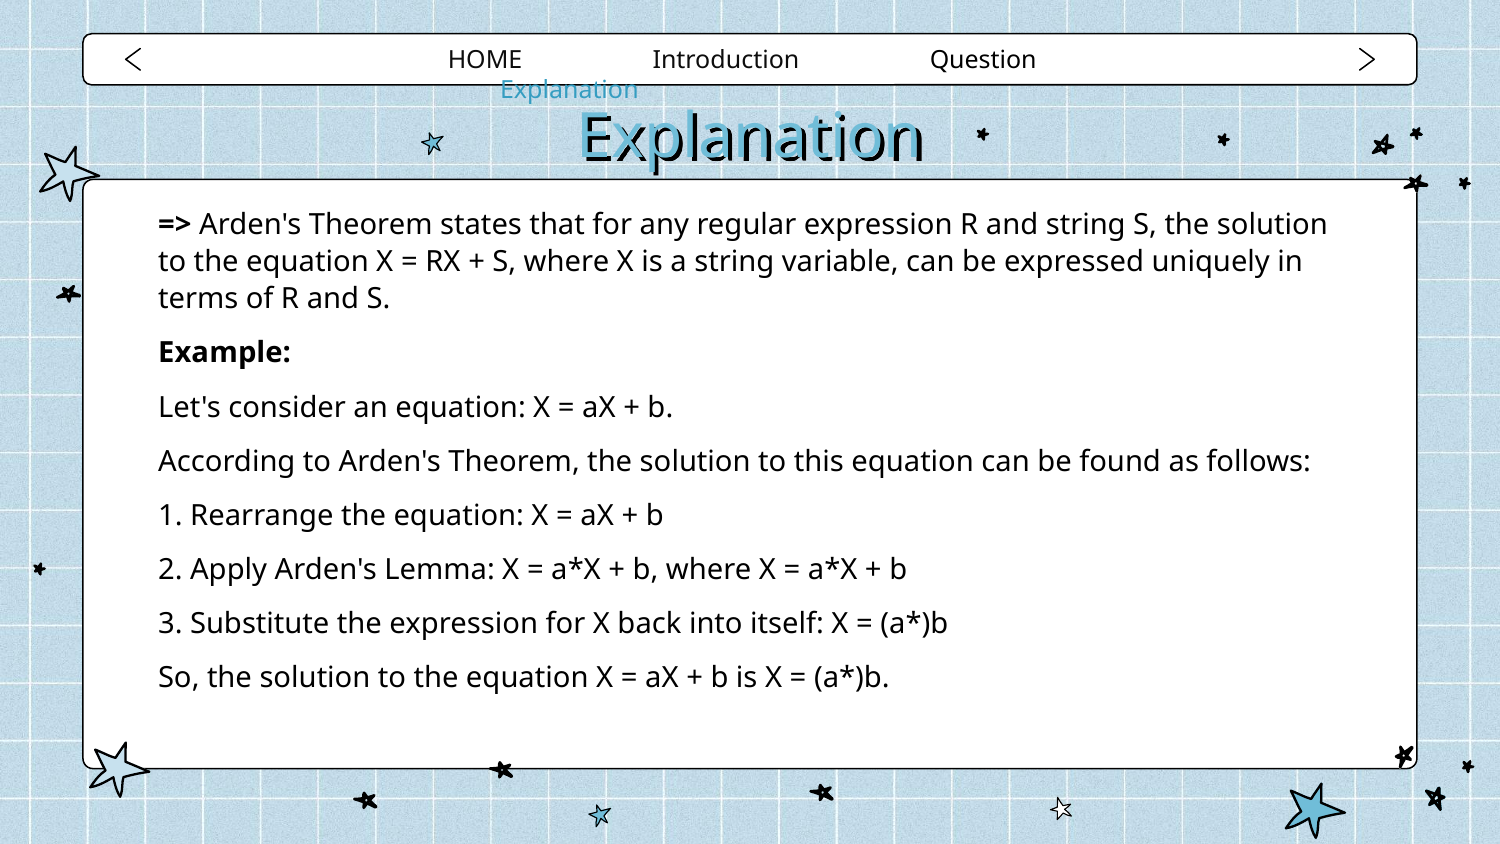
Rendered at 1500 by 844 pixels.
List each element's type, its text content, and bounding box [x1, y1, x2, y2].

list => Arden's Theorem states that for any regular expression R and string S, the solution to the equation X = RX + S, where X is a string variable, can be expressed uniquely in terms of R and S. Example: Let's consider an equation: X = aX + b. According to Arden's Theorem, the solution to this equation can be found as follows: 1. Rearrange the equation: X = aX + b 2. Apply Arden's Lemma: X = a*X + b, where X = a*X + b 3. Substitute the expression for X back into itself: X = (a*)b So, the solution to the equation X = aX + b is X = (a*)b. [118, 187, 1372, 759]
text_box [1394, 745, 1475, 812]
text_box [589, 803, 613, 827]
text_box [352, 791, 378, 810]
text_box [976, 127, 990, 141]
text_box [1048, 796, 1073, 819]
text_box [55, 285, 82, 303]
text_box HOME Introduction Question Explanation [433, 35, 1125, 111]
text_box [1217, 133, 1230, 147]
picture [0, 0, 1500, 844]
text_box [33, 562, 46, 576]
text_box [421, 130, 445, 155]
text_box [40, 142, 96, 207]
text_box [488, 761, 514, 779]
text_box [90, 738, 146, 803]
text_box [1371, 126, 1472, 193]
text_box [809, 783, 834, 802]
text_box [1286, 779, 1342, 844]
text_box [82, 33, 1417, 85]
title Explanation [118, 93, 1382, 172]
